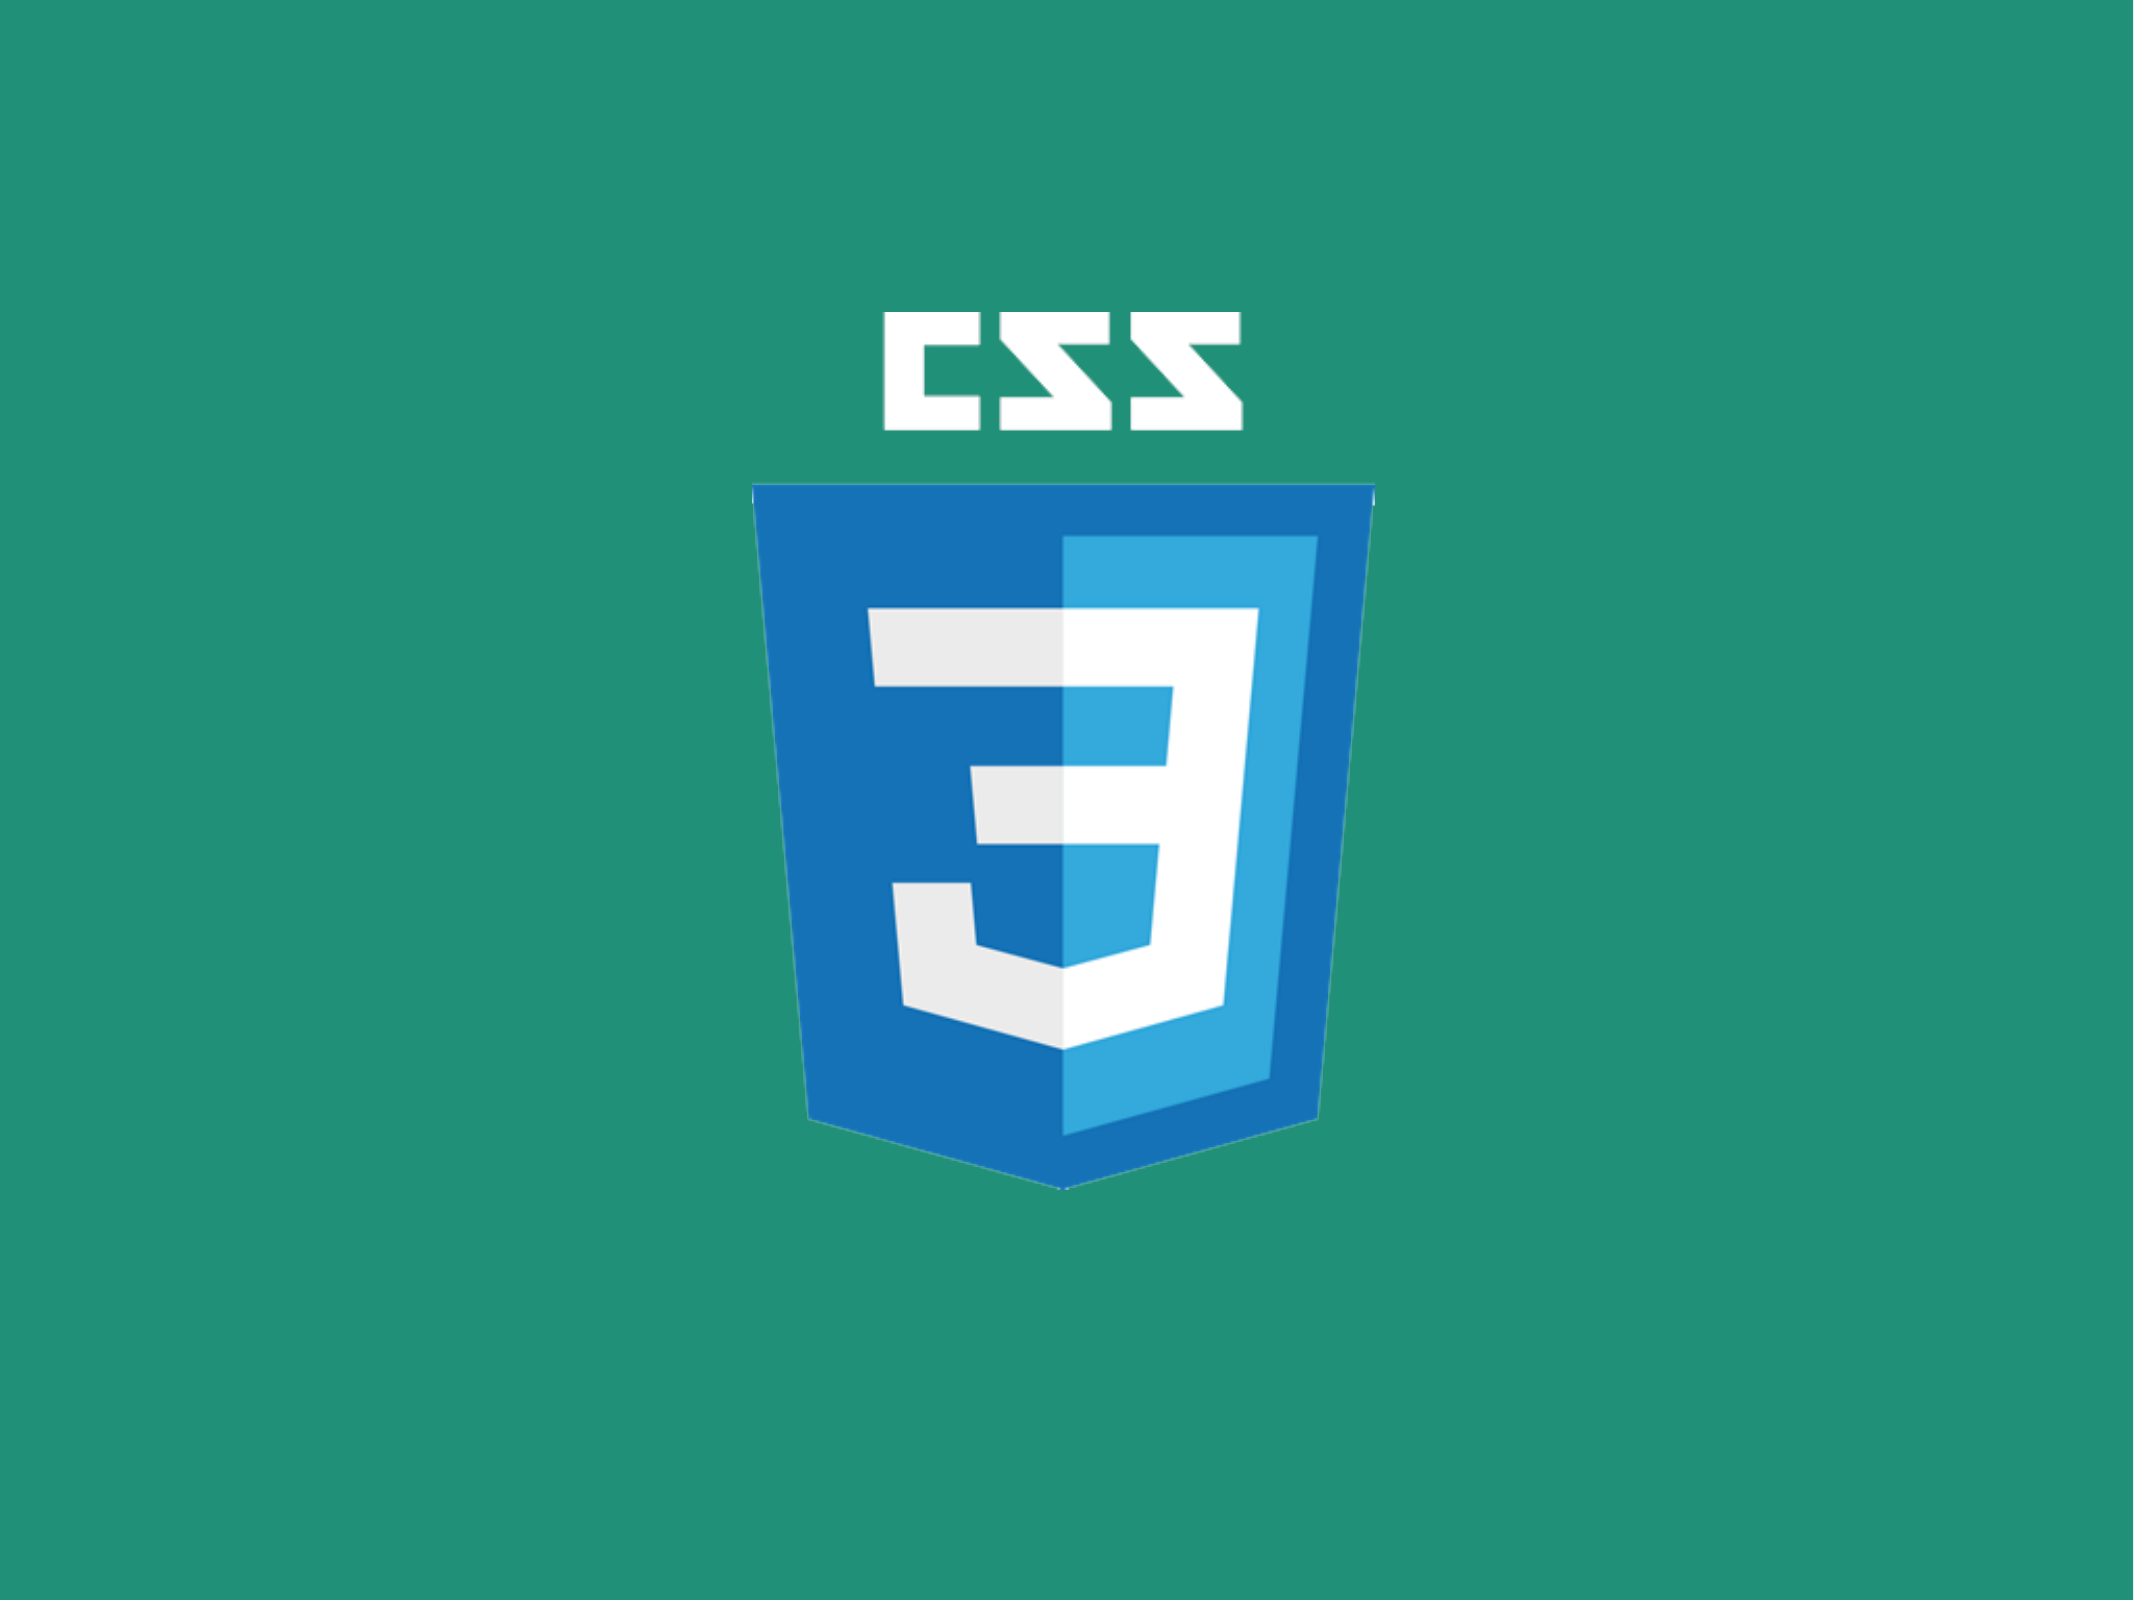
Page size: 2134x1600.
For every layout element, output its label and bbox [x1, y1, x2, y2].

picture [751, 312, 1376, 1190]
